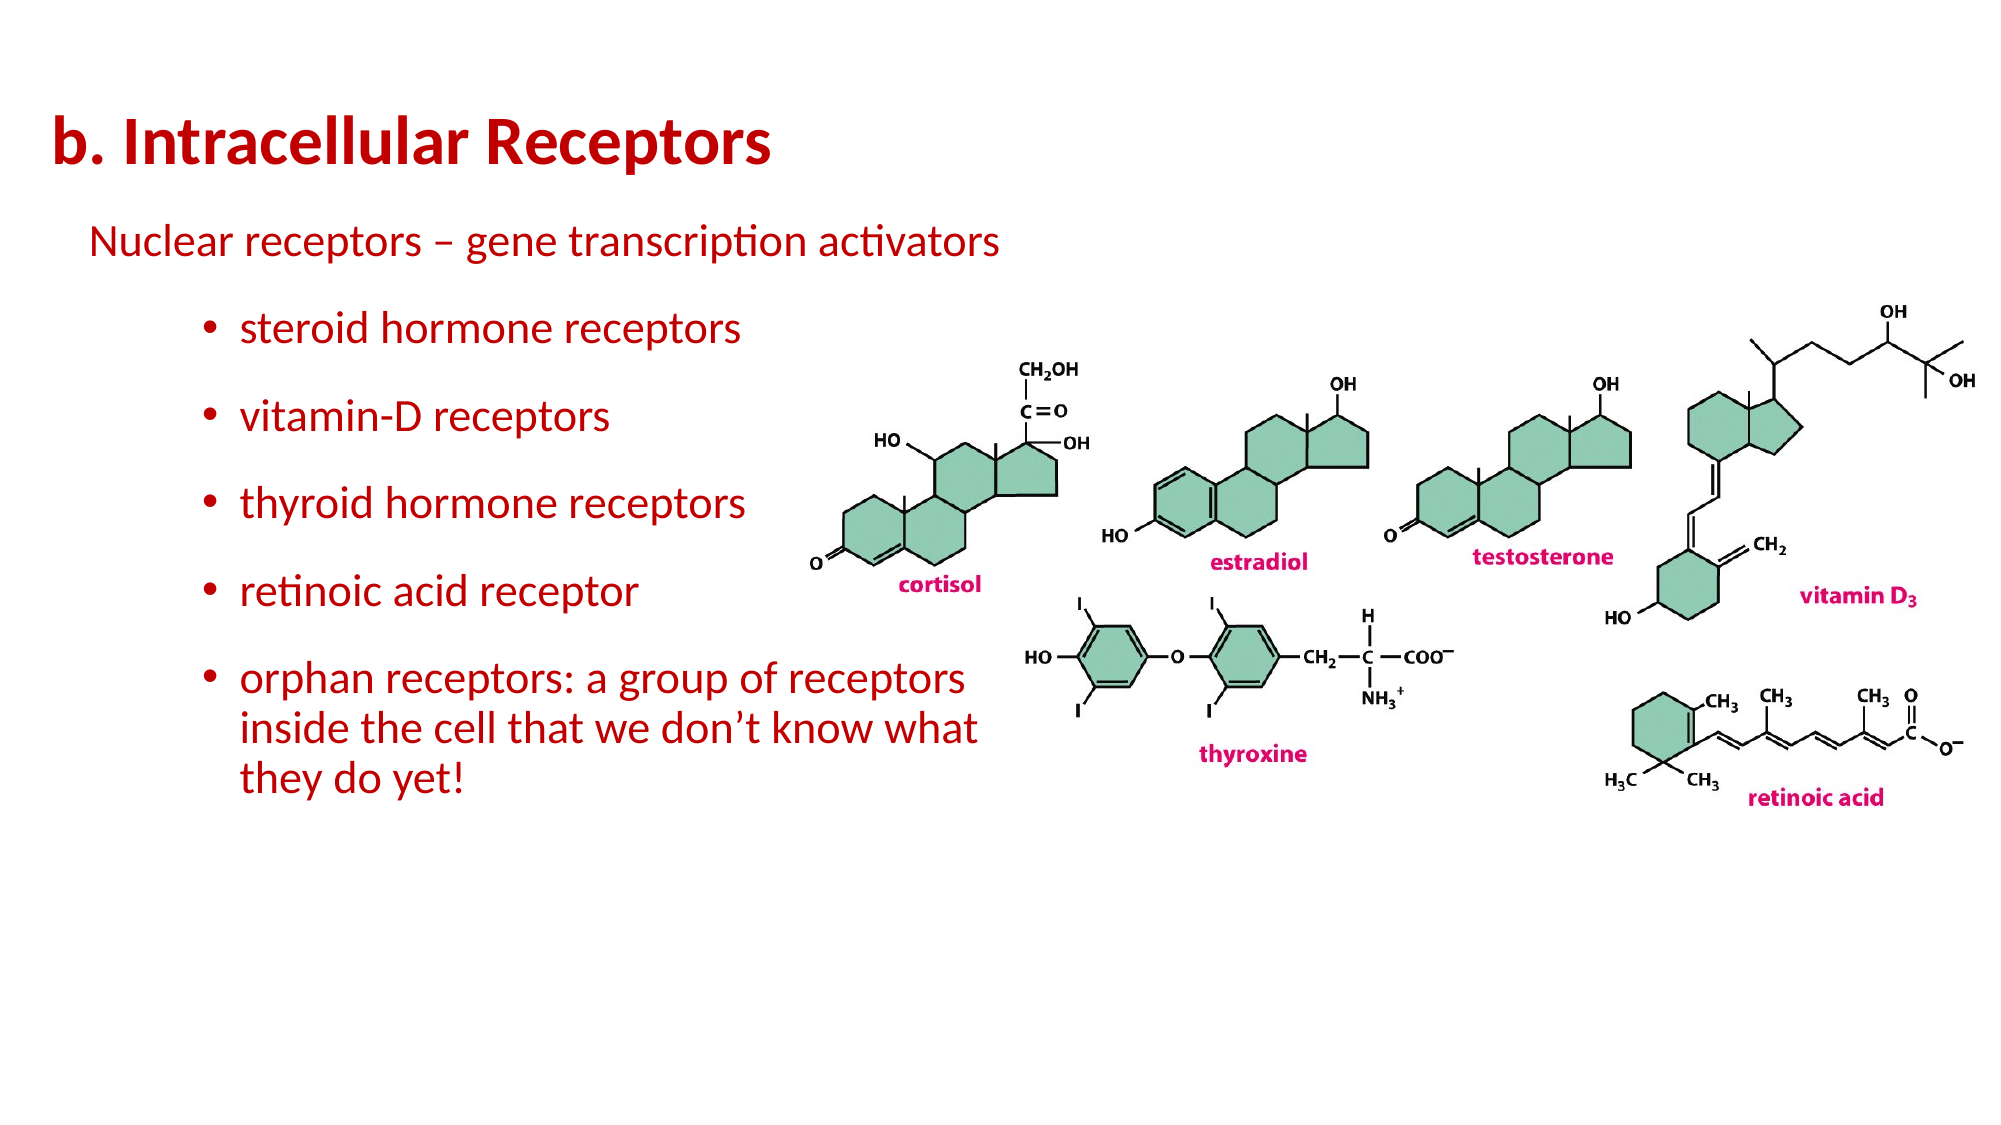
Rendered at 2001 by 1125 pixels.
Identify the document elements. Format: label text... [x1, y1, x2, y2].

picture [801, 294, 1985, 818]
list b. Intracellular Receptors Nuclear receptors – gene transcription activators steroid hormone receptors vitamin-D receptors thyroid hormone receptors retinoic acid receptor orphan receptors: a group of receptors inside the cell that we don’t know what they do yet! [36, 96, 1077, 847]
